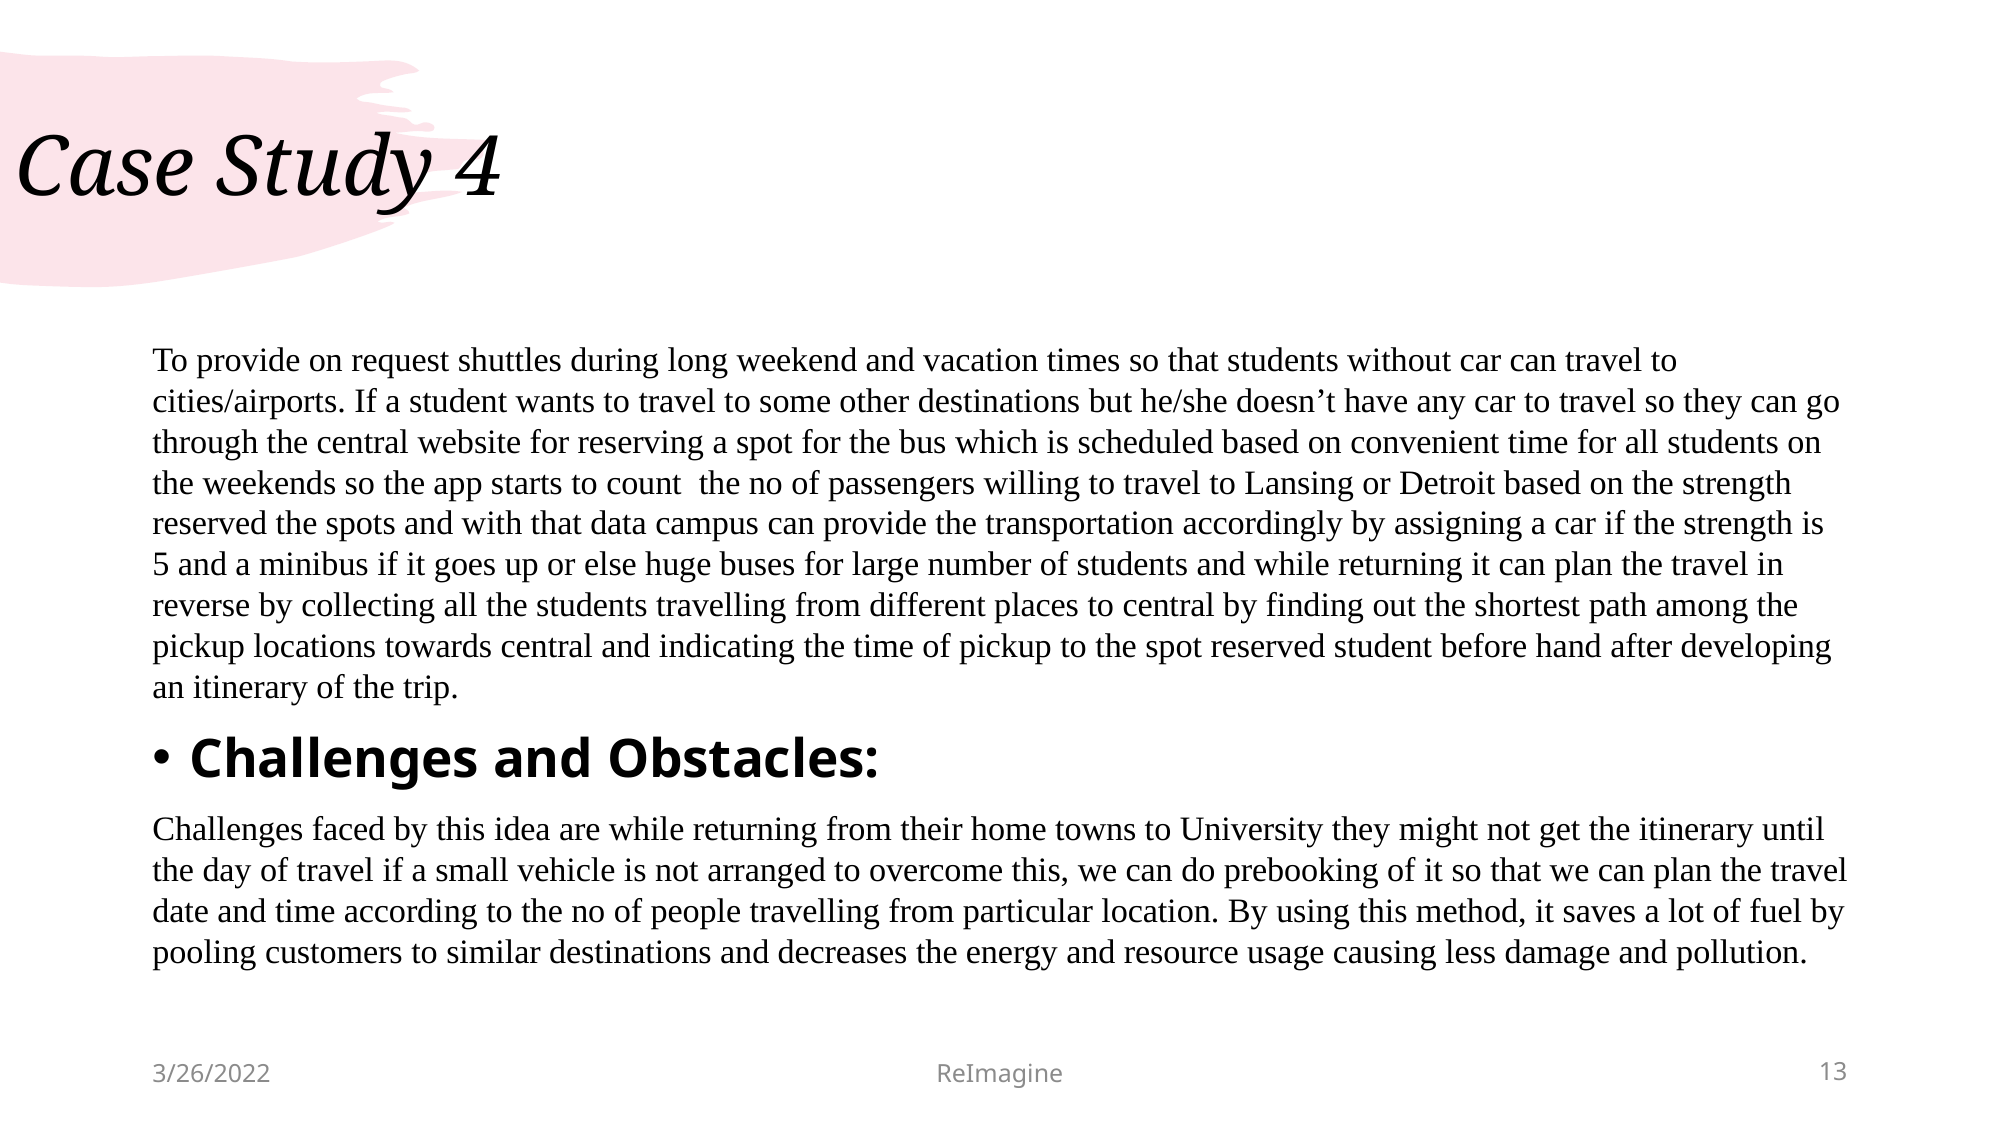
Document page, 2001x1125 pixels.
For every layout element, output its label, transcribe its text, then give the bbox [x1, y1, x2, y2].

slide_number 13 [1412, 1042, 1863, 1103]
title Case Study 4 [0, 59, 1863, 278]
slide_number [137, 1042, 588, 1103]
list To provide on request shuttles during long weekend and vacation times so that students without car can travel to cities/airports. If a student wants to travel to some other destinations but he/she doesn’t have any car to travel so they can go through the central website for reserving a spot for the bus which is scheduled based on convenient time for all students on the weekends so the app starts to count the no of passengers willing to travel to Lansing or Detroit based on the strength reserved the spots and with that data campus can provide the transportation accordingly by assigning a car if the strength is 5 and a minibus if it goes up or else huge buses for large number of students and while returning it can plan the travel in reverse by collecting all the students travelling from different places to central by finding out the shortest path among the pickup locations towards central and indicating the time of pickup to the spot reserved student before hand after developing an itinerary of the trip. Challenges and Obstacles: Challenges faced by this idea are while returning from their home towns to University they might not get the itinerary until the day of travel if a small vehicle is not arranged to overcome this, we can do prebooking of it so that we can plan the travel date and time according to the no of people travelling from particular location. By using this method, it saves a lot of fuel by pooling customers to similar destinations and decreases the energy and resource usage causing less damage and pollution. [137, 329, 1863, 1013]
footer ReImagine [662, 1042, 1338, 1103]
